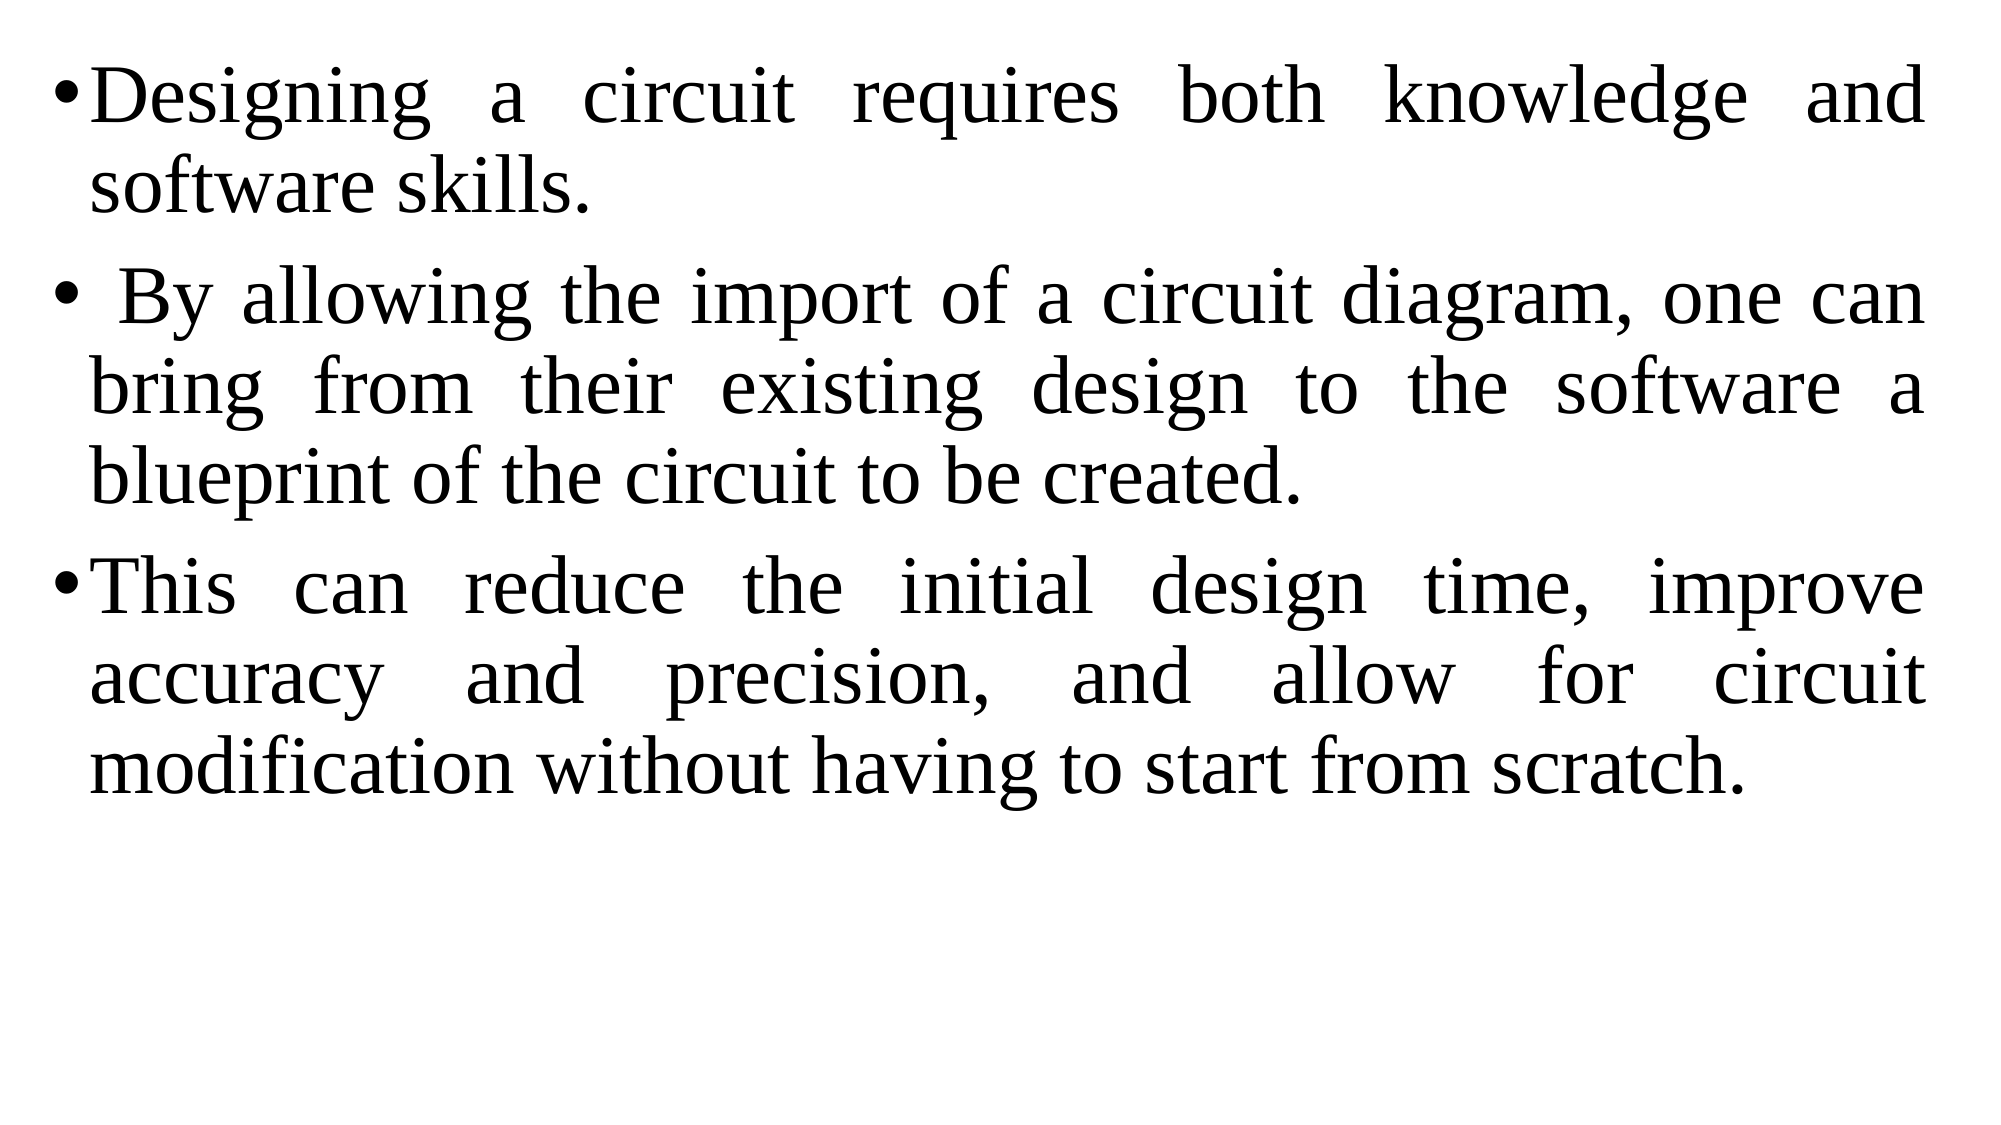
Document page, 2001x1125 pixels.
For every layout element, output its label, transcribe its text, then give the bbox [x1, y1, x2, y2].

list Designing a circuit requires both knowledge and software skills. By allowing the import of a circuit diagram, one can bring from their existing design to the software a blueprint of the circuit to be created. This can reduce the initial design time, improve accuracy and precision, and allow for circuit modification without having to start from scratch. [37, 43, 1944, 1096]
